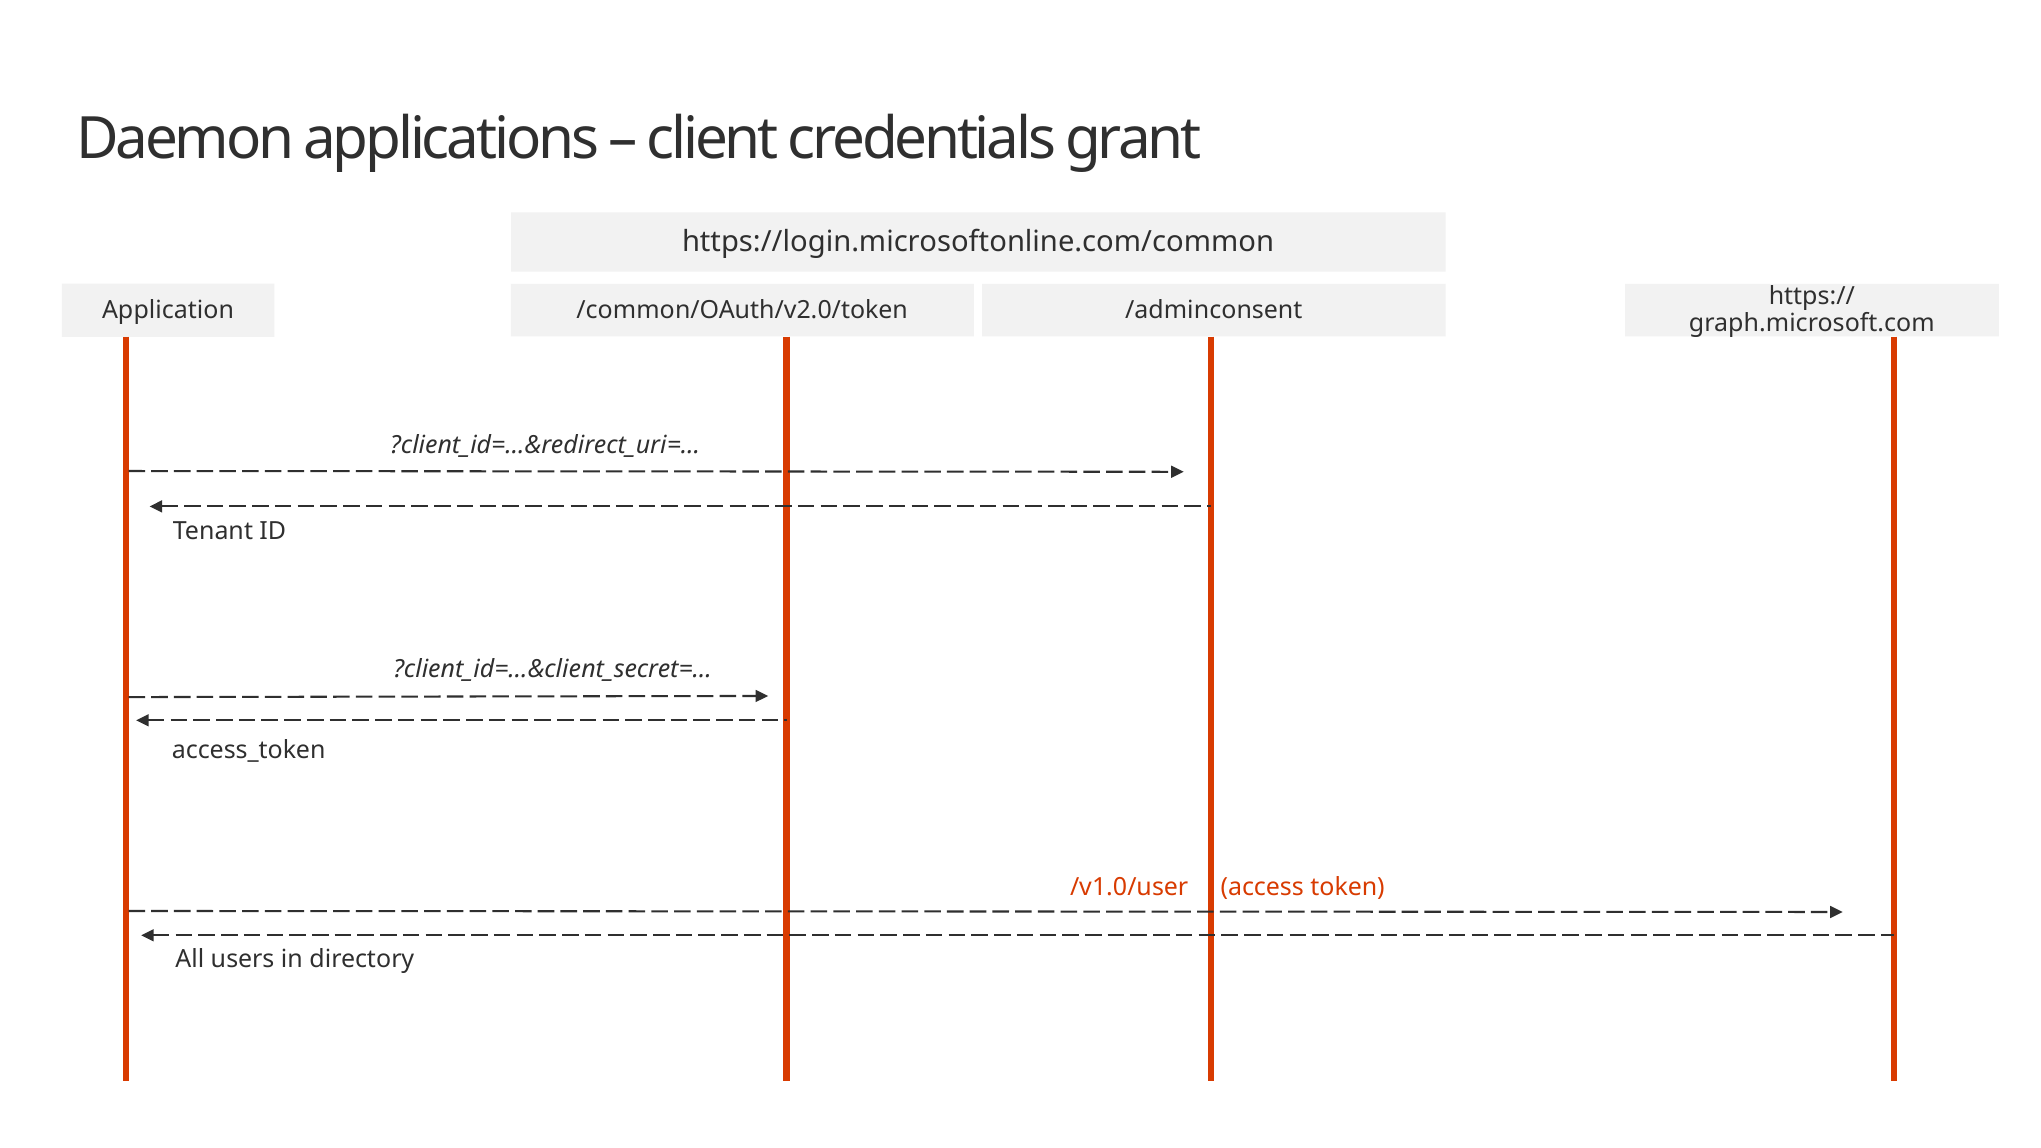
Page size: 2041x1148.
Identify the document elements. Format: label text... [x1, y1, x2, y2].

title Daemon applications – client credentials grant [76, 103, 1969, 172]
text_box All users in directory [160, 936, 430, 987]
text_box /v1.0/user (access token) [1055, 860, 1210, 910]
text_box ?client_id=…&redirect_uri=… [375, 418, 716, 470]
text_box access_token [156, 723, 341, 778]
text_box ?client_id=…&client_secret=… [378, 642, 728, 695]
text_box Application [61, 283, 275, 338]
text_box https://login.microsoftonline.com/common [510, 212, 1446, 272]
text_box /common/OAuth/v2.0/token [510, 283, 975, 337]
text_box https://graph.microsoft.com [1624, 283, 2000, 337]
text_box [128, 695, 787, 721]
text_box /adminconsent [981, 283, 1446, 337]
text_box Tenant ID [157, 507, 302, 559]
text_box /v1.0/user (access token) [1212, 860, 1401, 910]
